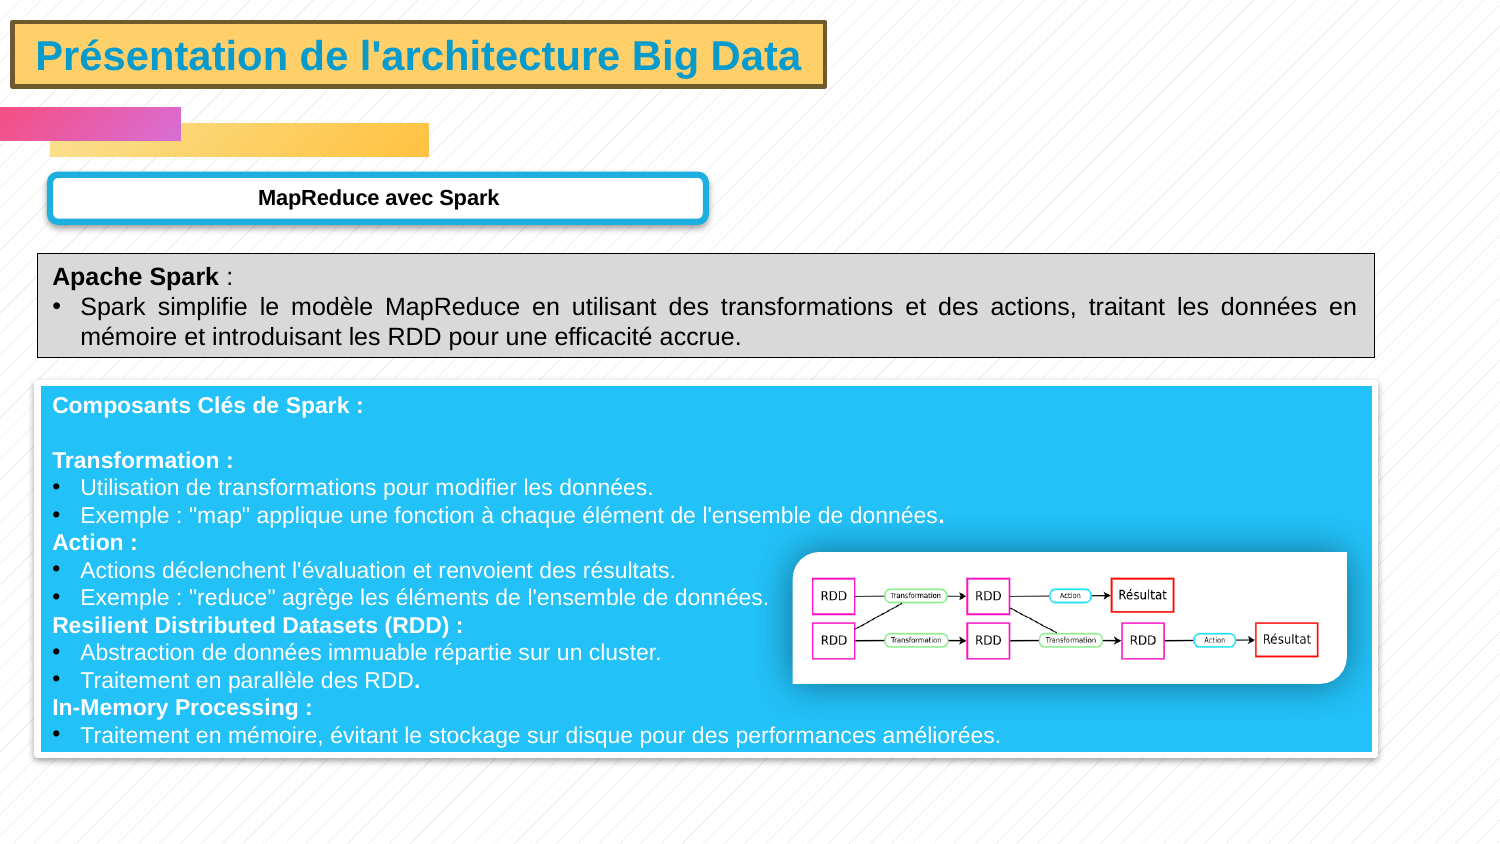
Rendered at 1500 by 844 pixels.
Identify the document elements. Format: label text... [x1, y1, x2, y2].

picture [799, 559, 1340, 677]
text_box Composants Clés de Spark : Transformation : Utilisation de transformations pour modifier les données. Exemple : "map" applique une fonction à chaque élément de l'ensemble de données. Action : Actions déclenchent l'évaluation et renvoient des résultats. Exemple : "reduce" agrège les éléments de l'ensemble de données. Resilient Distributed Datasets (RDD) : Abstraction de données immuable répartie sur un cluster. Traitement en parallèle des RDD. In-Memory Processing : Traitement en mémoire, évitant le stockage sur disque pour des performances améliorées. [34, 380, 1378, 758]
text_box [49, 171, 707, 223]
text_box Apache Spark : Spark simplifie le modèle MapReduce en utilisant des transformations et des actions, traitant les données en mémoire et introduisant les RDD pour une efficacité accrue. [37, 253, 1375, 358]
text_box Présentation de l'architecture Big Data [10, 20, 827, 89]
